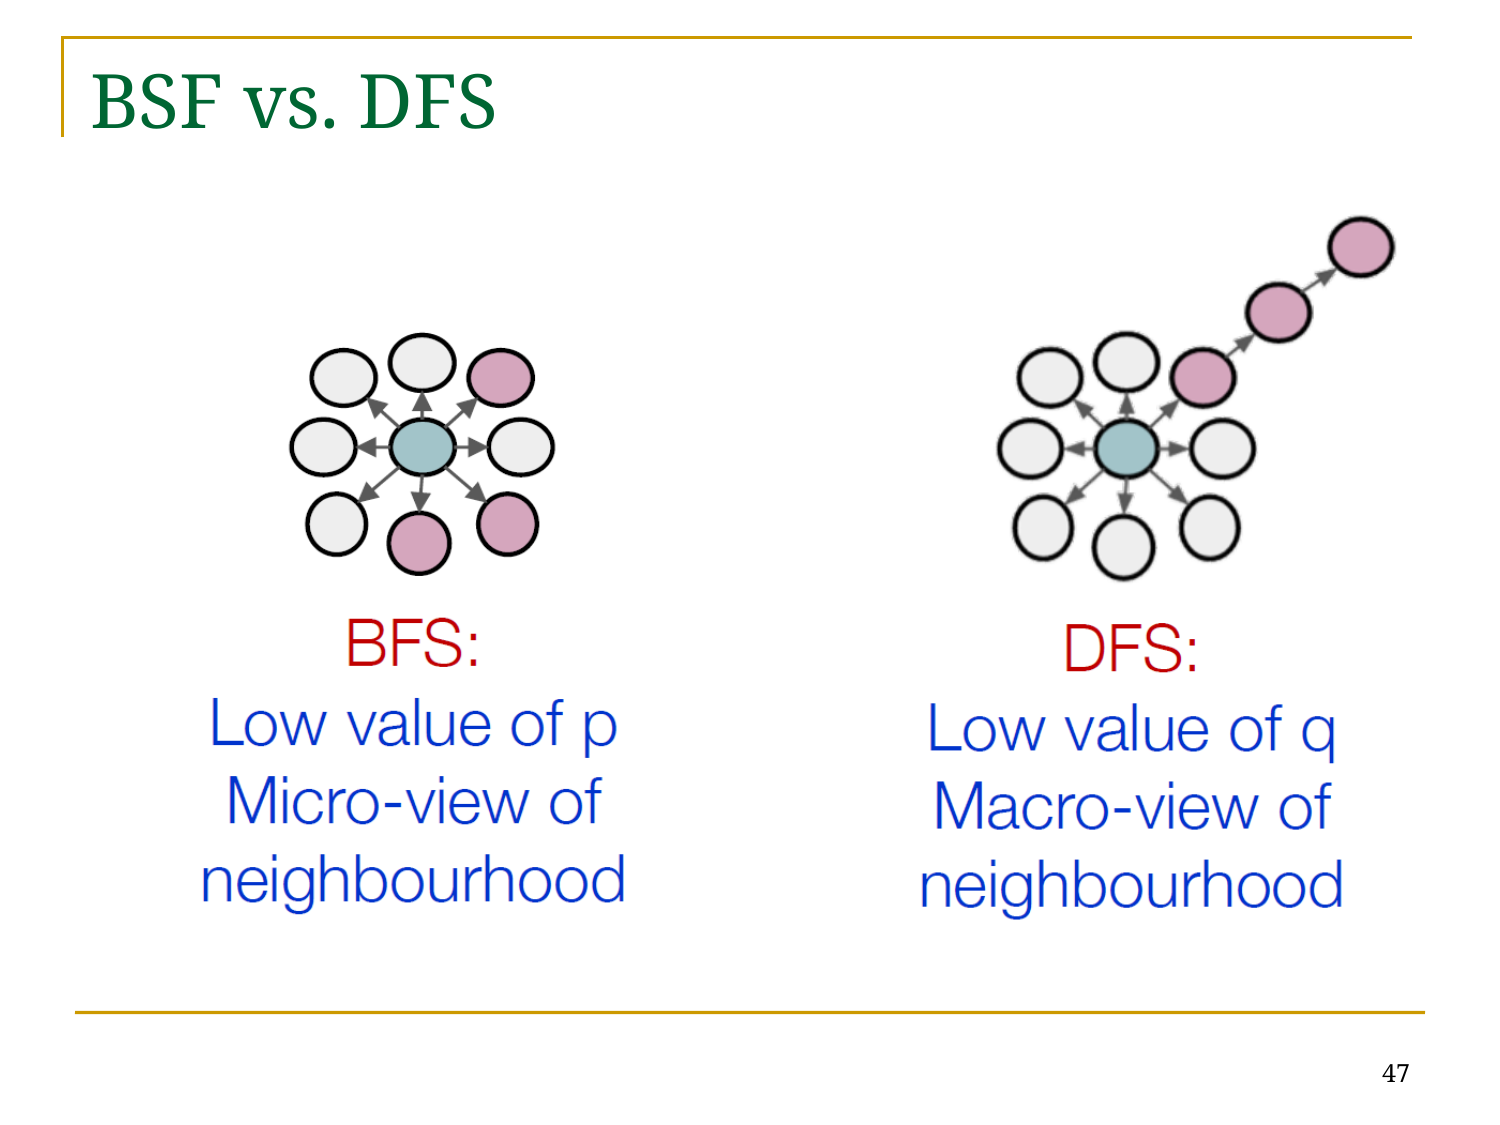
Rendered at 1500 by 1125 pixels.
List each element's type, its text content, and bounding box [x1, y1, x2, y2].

picture [188, 195, 1406, 927]
slide_number 47 [1074, 1023, 1426, 1100]
title BSF vs. DFS [75, 45, 1425, 233]
